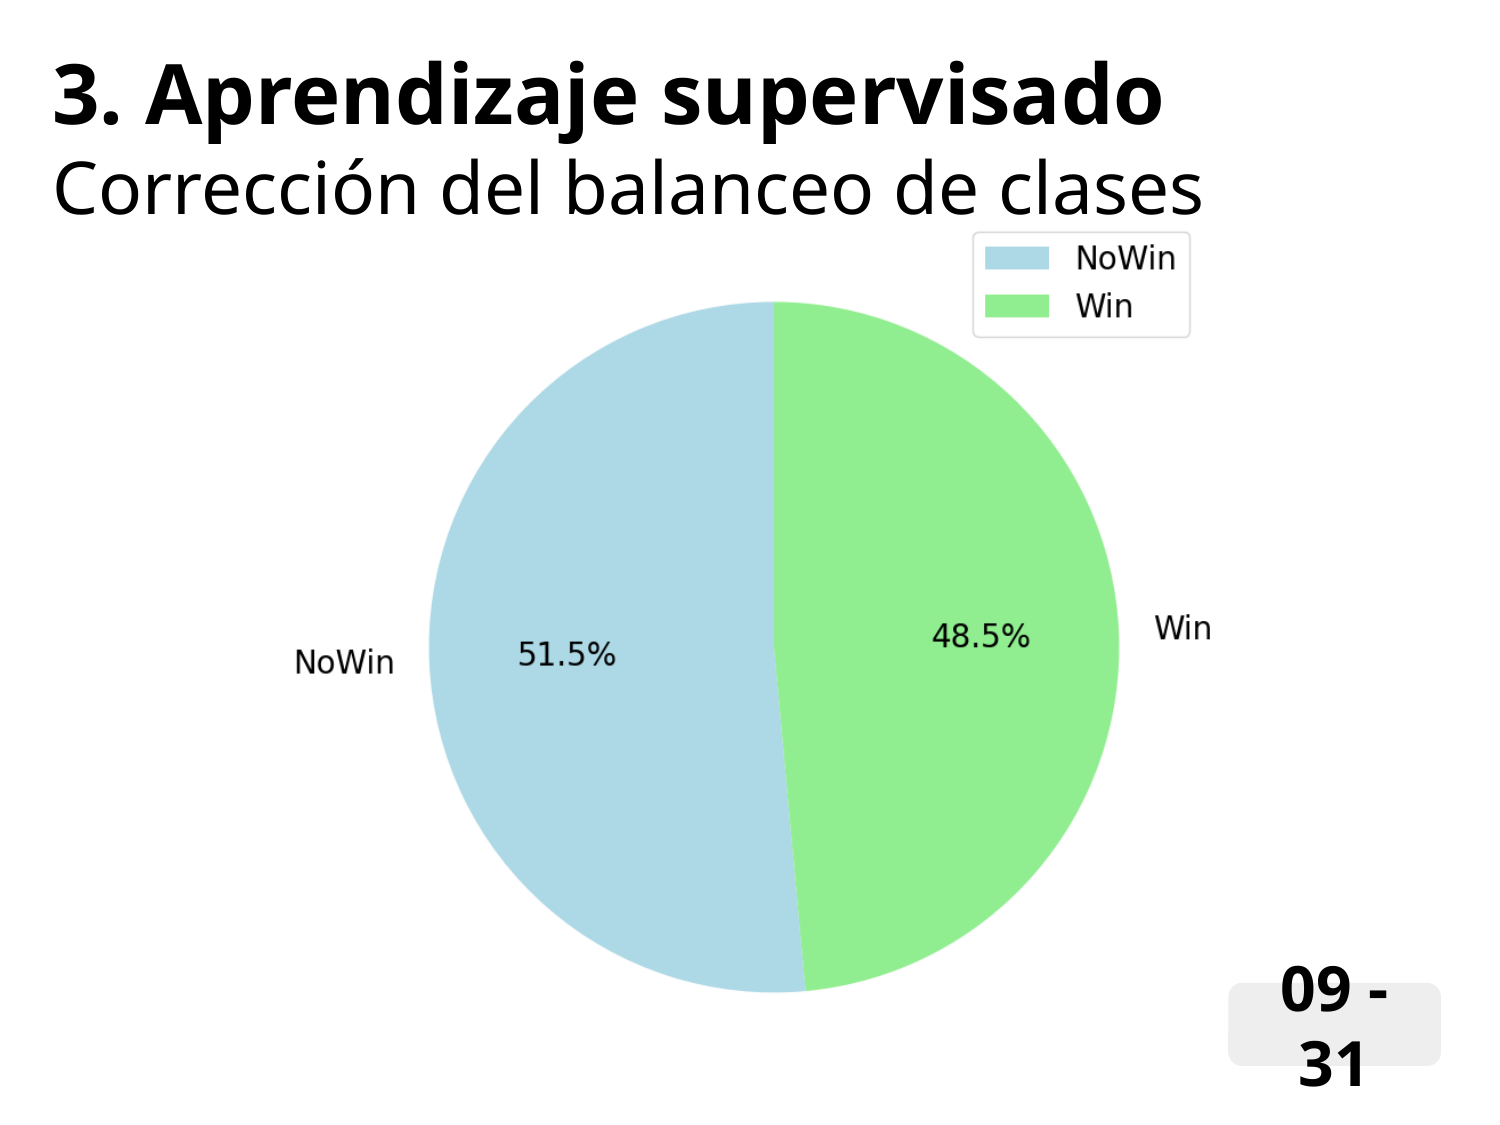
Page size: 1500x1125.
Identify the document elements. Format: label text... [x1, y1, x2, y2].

picture [255, 193, 1300, 1023]
text_box 3. Aprendizaje supervisado Corrección del balanceo de clases [37, 26, 1441, 244]
text_box 09 - 31 [1228, 982, 1441, 1066]
